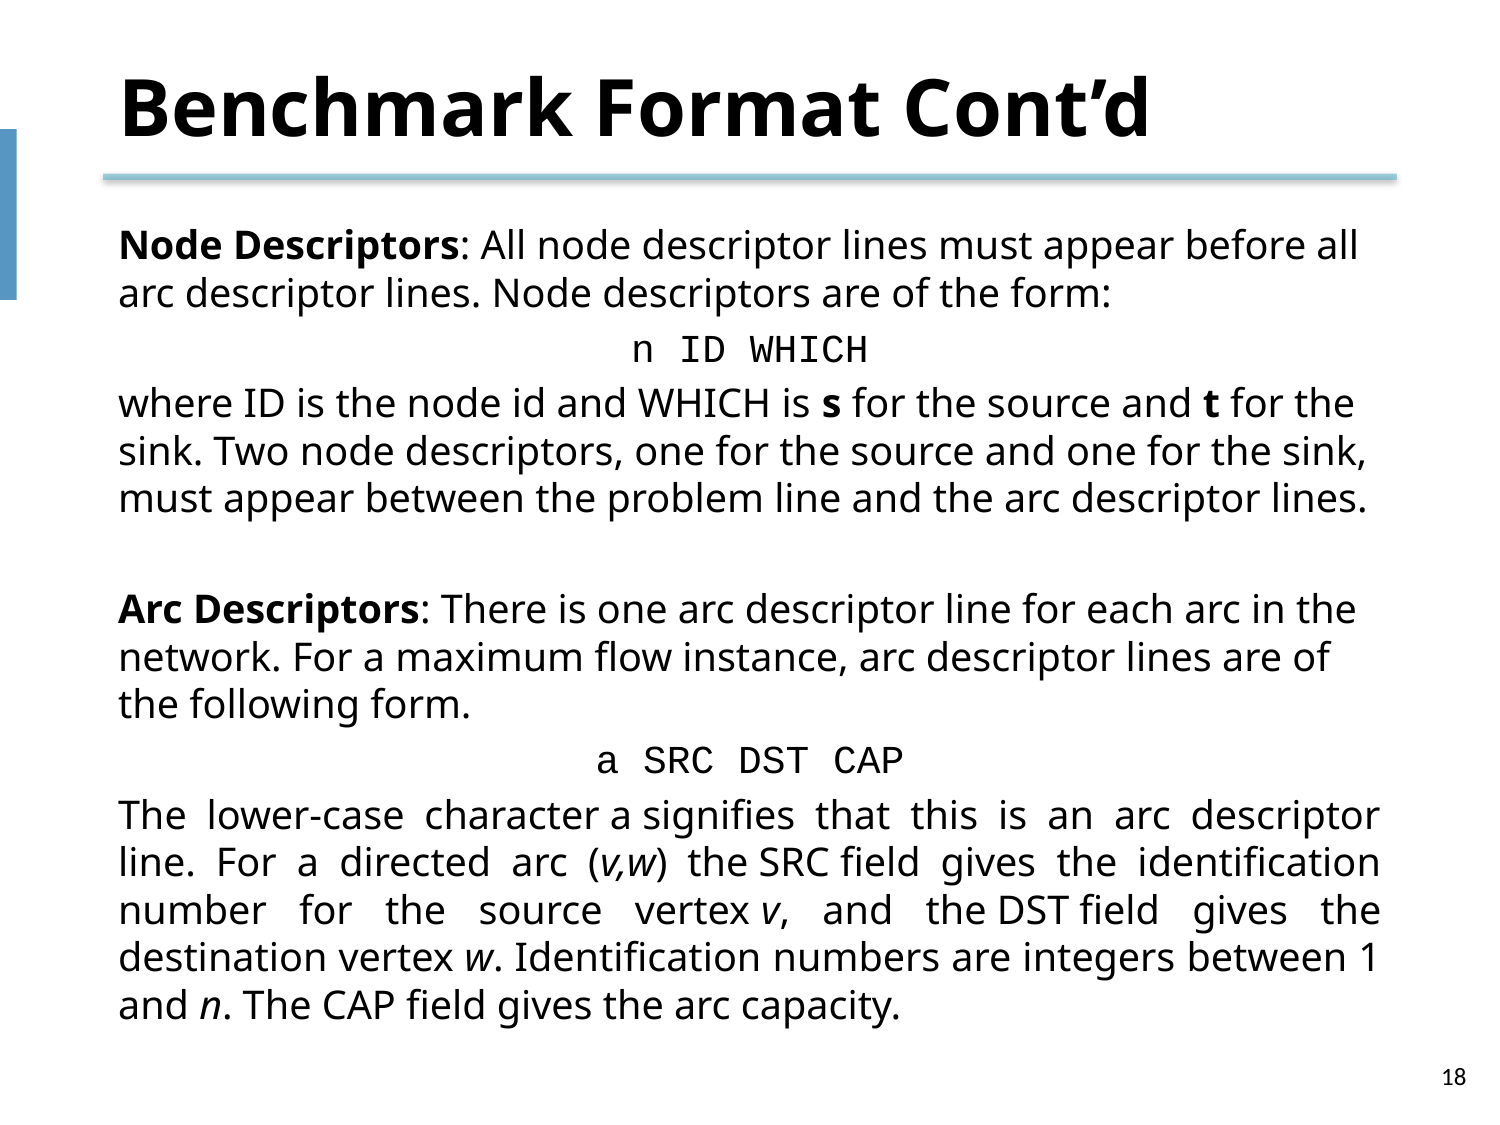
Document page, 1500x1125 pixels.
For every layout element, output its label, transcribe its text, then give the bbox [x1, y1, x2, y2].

slide_number 18 [1131, 1045, 1482, 1106]
title Benchmark Format Cont’d [103, 25, 1397, 185]
list Node Descriptors: All node descriptor lines must appear before all arc descriptor lines. Node descriptors are of the form: n ID WHICH where ID is the node id and WHICH is s for the source and t for the sink. Two node descriptors, one for the source and one for the sink, must appear between the problem line and the arc descriptor lines. Arc Descriptors: There is one arc descriptor line for each arc in the network. For a maximum flow instance, arc descriptor lines are of the following form. a SRC DST CAP The lower-case character a signifies that this is an arc descriptor line. For a directed arc (v,w) the SRC field gives the identification number for the source vertex v, and the DST field gives the destination vertex w. Identification numbers are integers between 1 and n. The CAP field gives the arc capacity. [103, 212, 1397, 1075]
